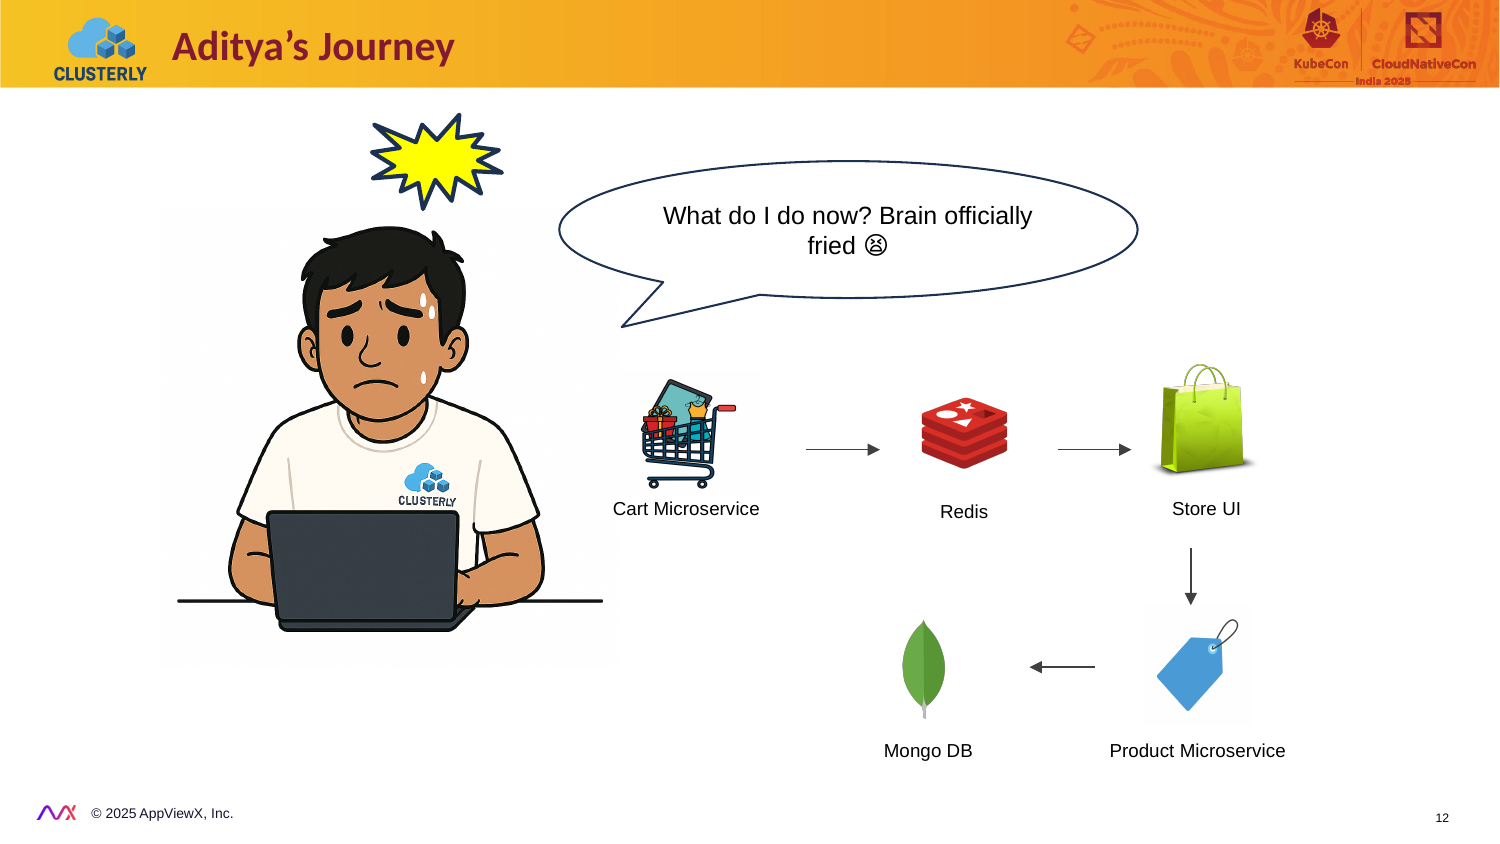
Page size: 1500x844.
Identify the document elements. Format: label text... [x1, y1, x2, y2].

text_box [1148, 364, 1265, 478]
text_box Aditya’s Journey [160, 0, 1455, 102]
text_box Mongo DB [824, 731, 1033, 769]
text_box [1143, 604, 1252, 726]
text_box [870, 604, 986, 726]
text_box Store UI [1102, 488, 1311, 527]
text_box What do I do now? Brain officially fried 😫 [575, 161, 1138, 327]
text_box Redis [860, 492, 1069, 530]
text_box [371, 114, 502, 207]
text_box [921, 391, 1008, 475]
text_box Product Microservice [1094, 731, 1340, 769]
text_box [626, 370, 761, 496]
picture [0, 0, 1500, 834]
text_box Cart Microservice [626, 489, 807, 527]
